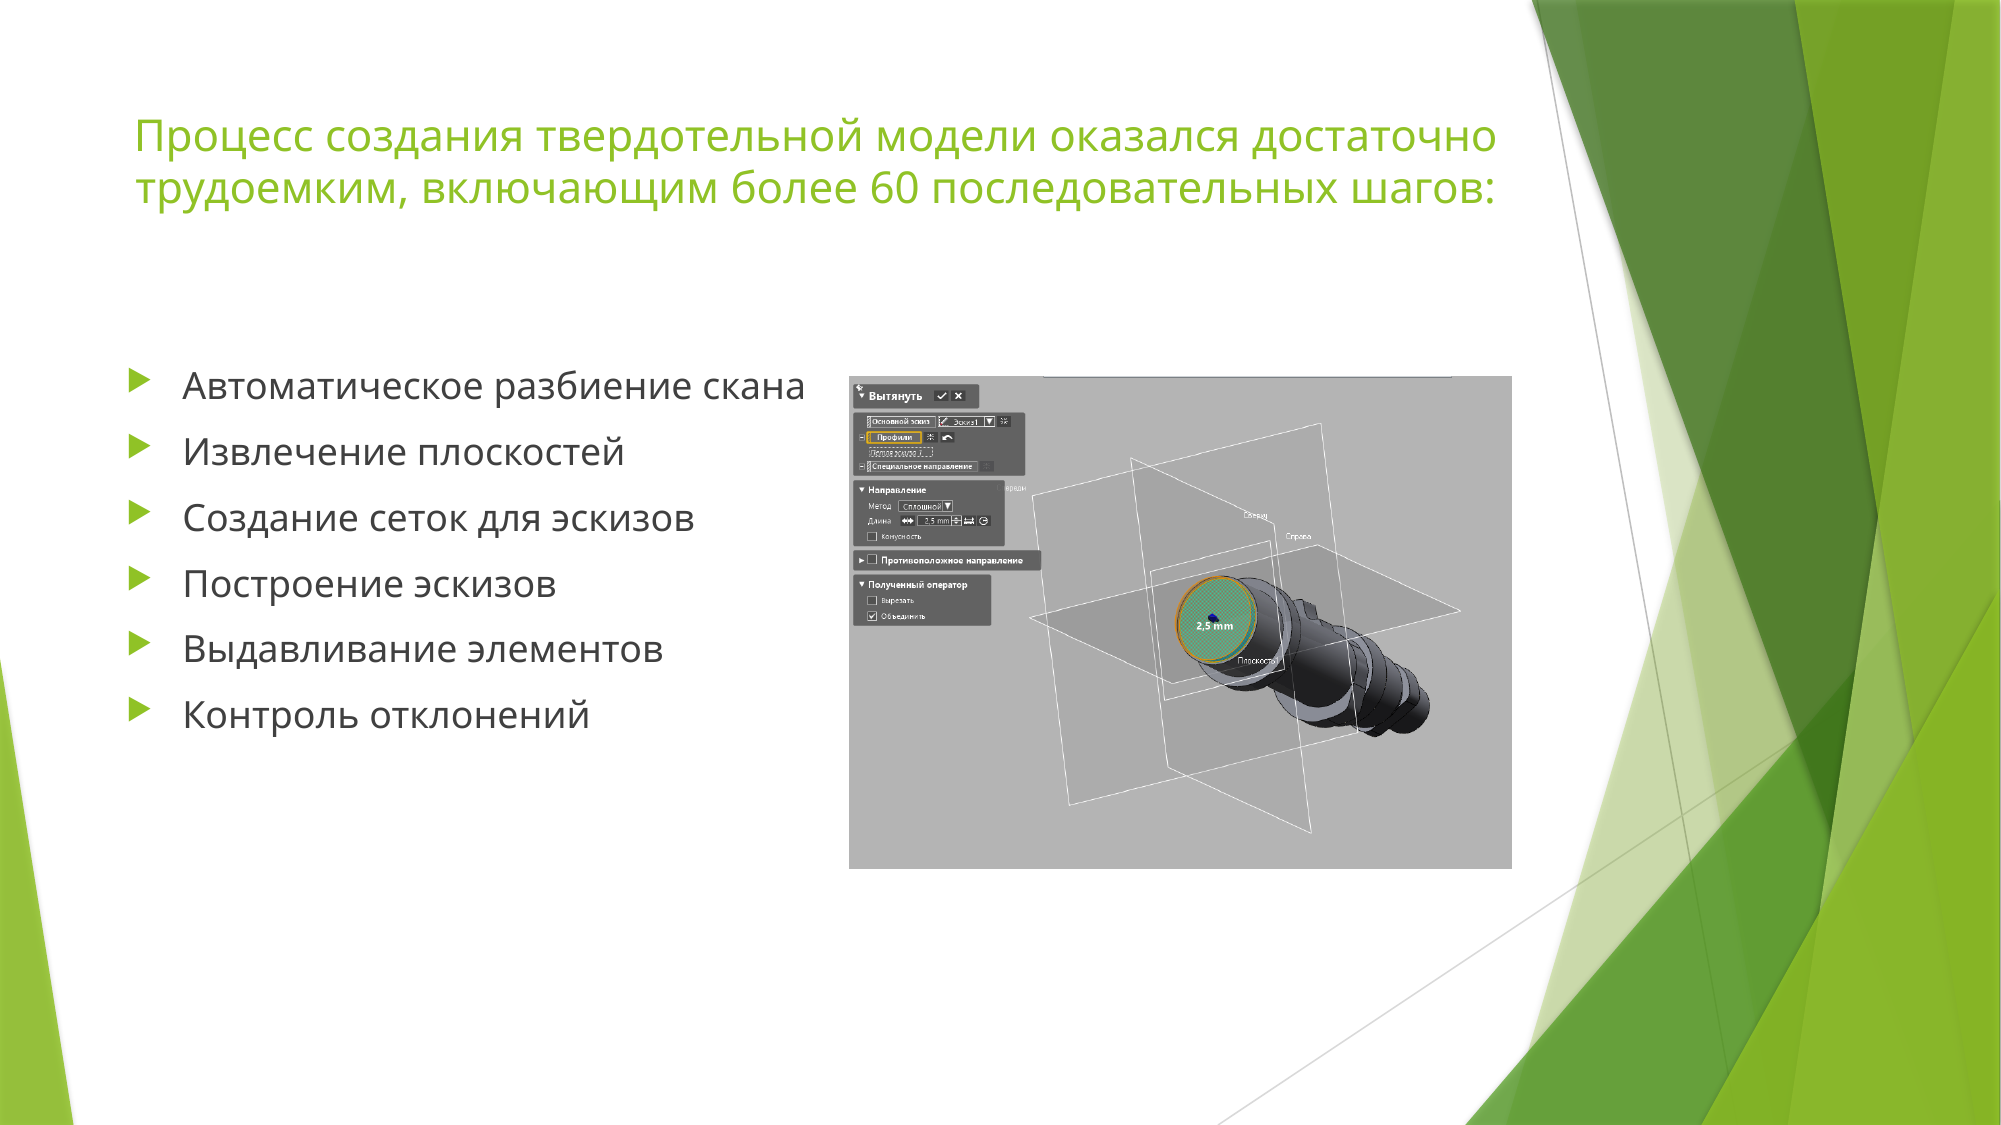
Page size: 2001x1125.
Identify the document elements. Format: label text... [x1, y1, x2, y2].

list Автоматическое разбиение скана Извлечение плоскостей Создание сеток для эскизов Построение эскизов Выдавливание элементов Контроль отклонений [111, 354, 1522, 992]
picture [848, 375, 1513, 869]
title Процесс создания твердотельной модели оказался достаточно трудоемким, включающим более 60 последовательных шагов: [111, 99, 1522, 317]
